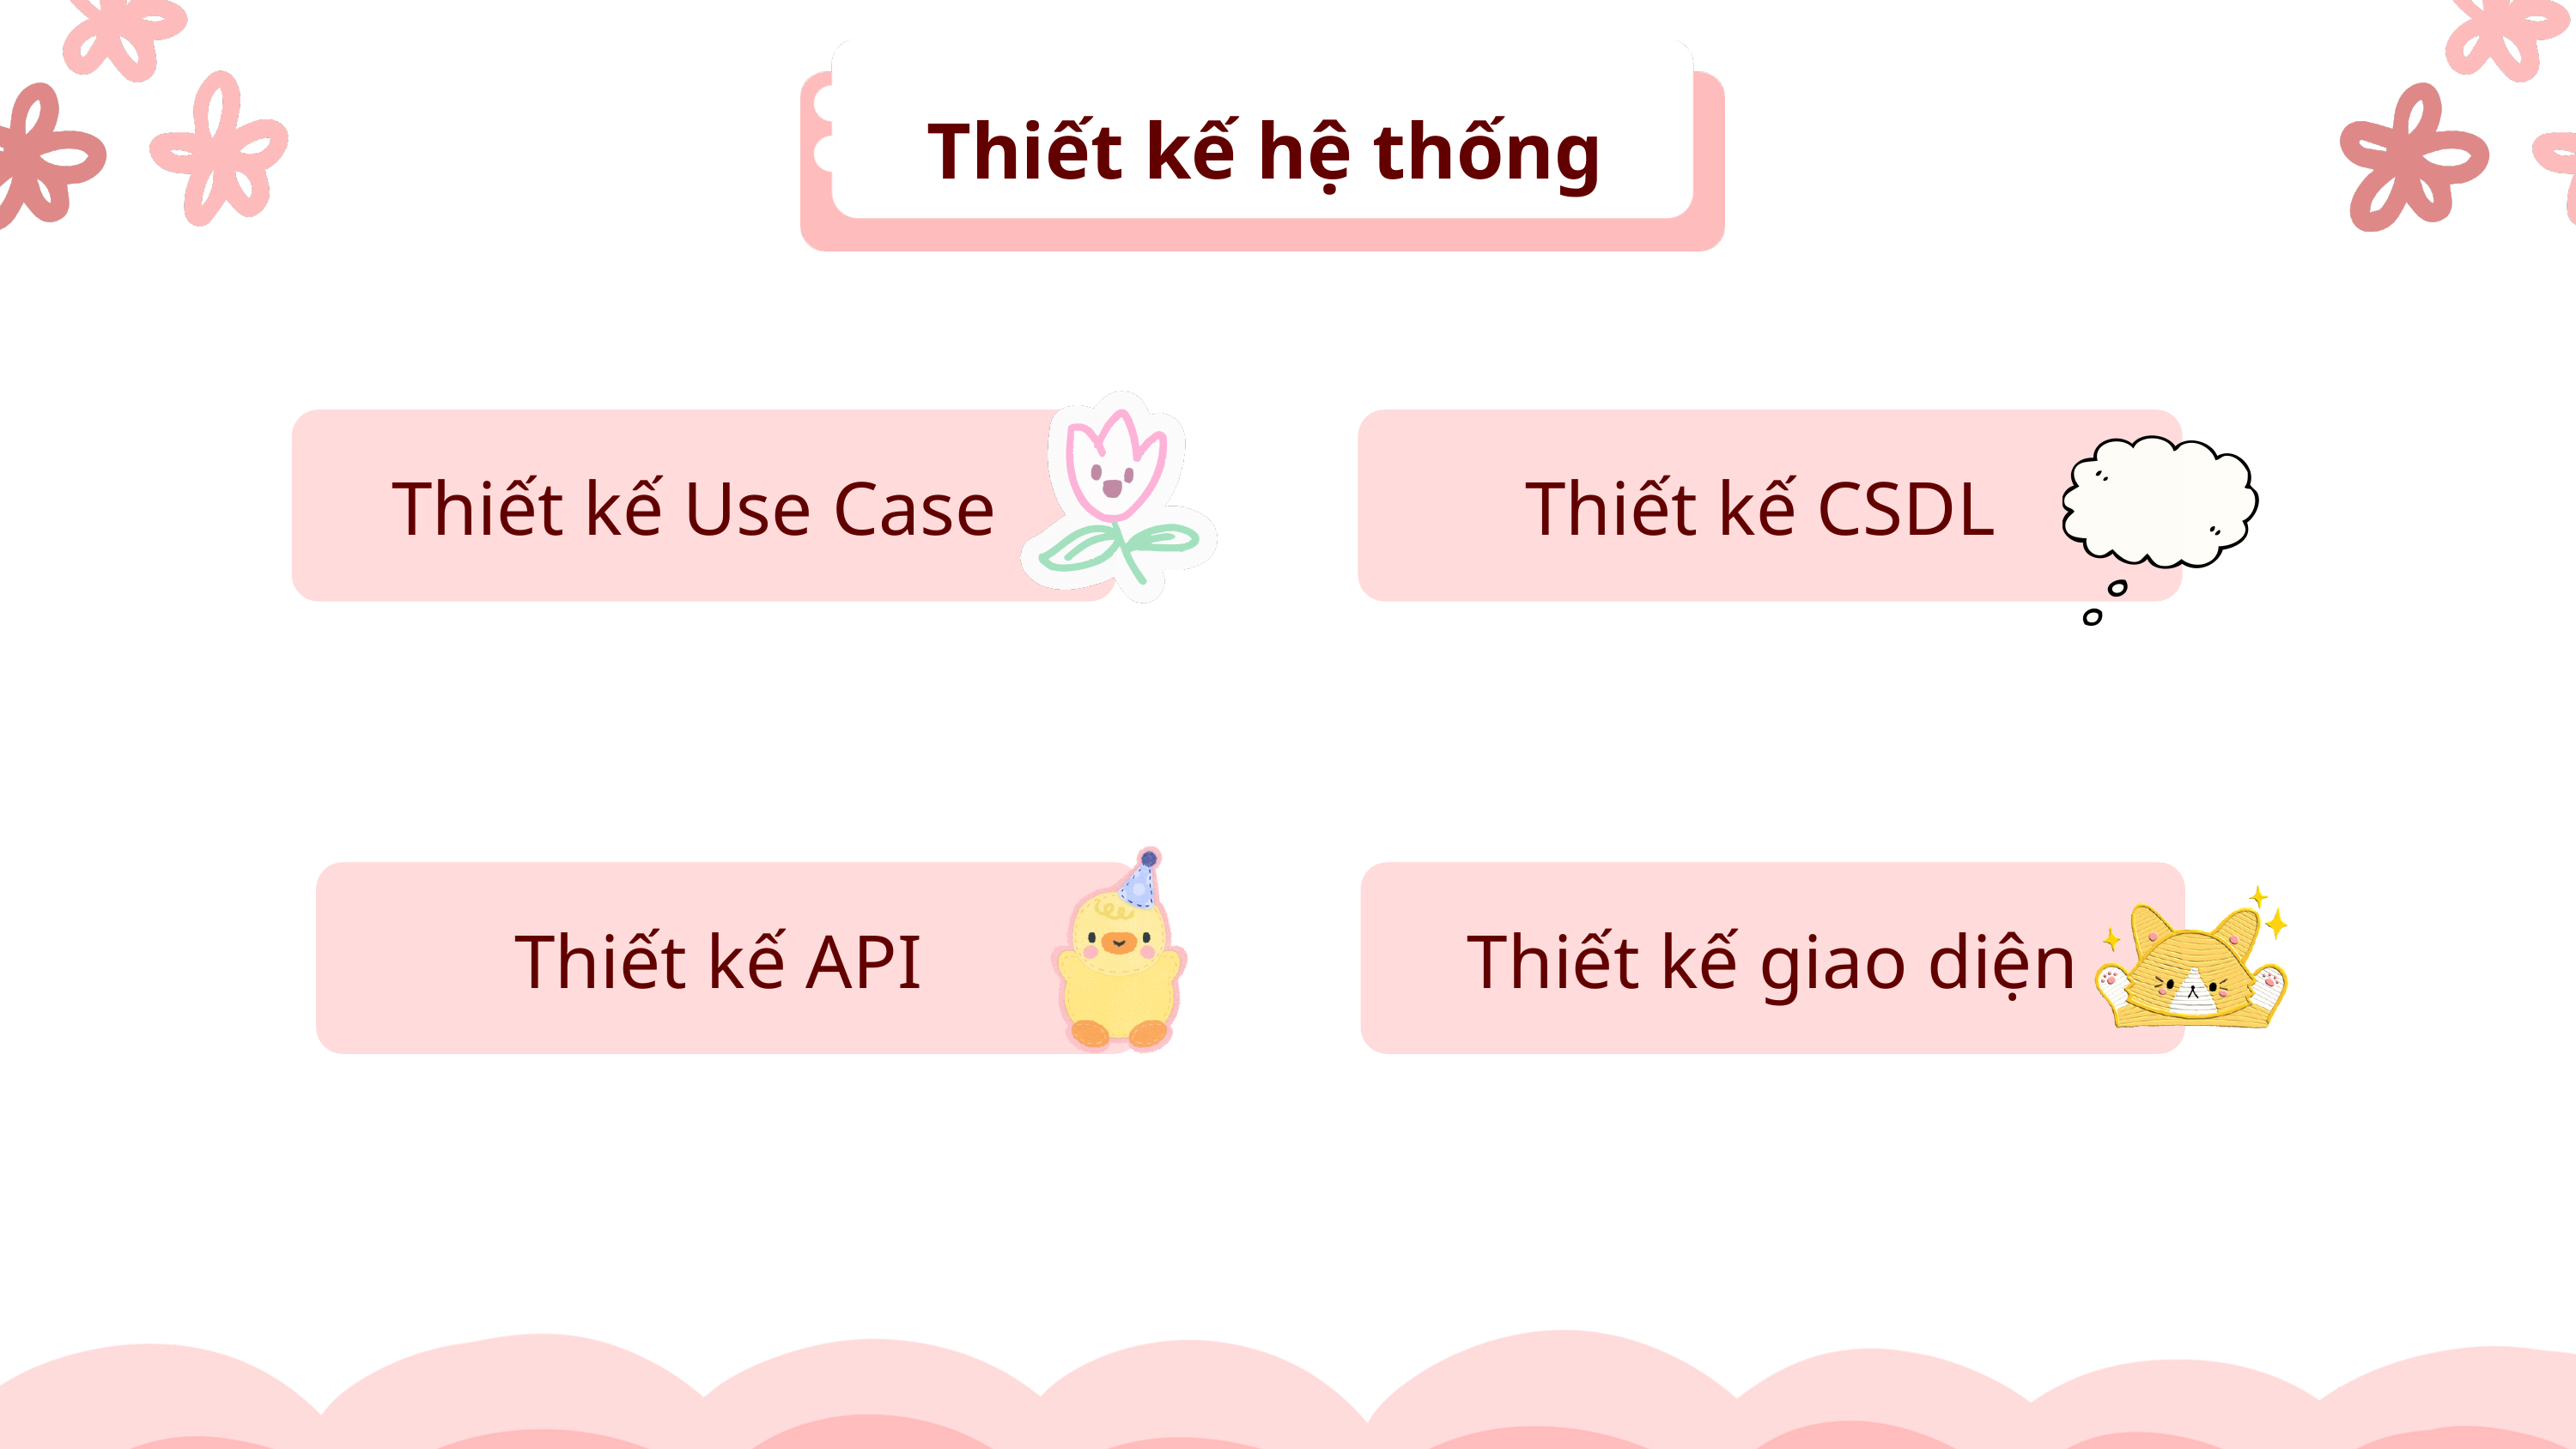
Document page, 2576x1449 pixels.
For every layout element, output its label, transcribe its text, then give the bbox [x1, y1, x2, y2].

text_box [1049, 845, 1188, 1054]
text_box [2190, 883, 2289, 1028]
text_box [2062, 433, 2260, 626]
text_box [1020, 389, 1218, 603]
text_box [1360, 862, 2186, 1055]
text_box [315, 862, 1141, 1055]
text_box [1358, 409, 2183, 602]
text_box [0, 0, 292, 233]
text_box [800, 39, 1725, 252]
text_box Thiết kế hệ thống [893, 87, 1637, 195]
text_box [291, 409, 1117, 602]
text_box [0, 1330, 2576, 1449]
text_box [2339, 0, 2576, 233]
